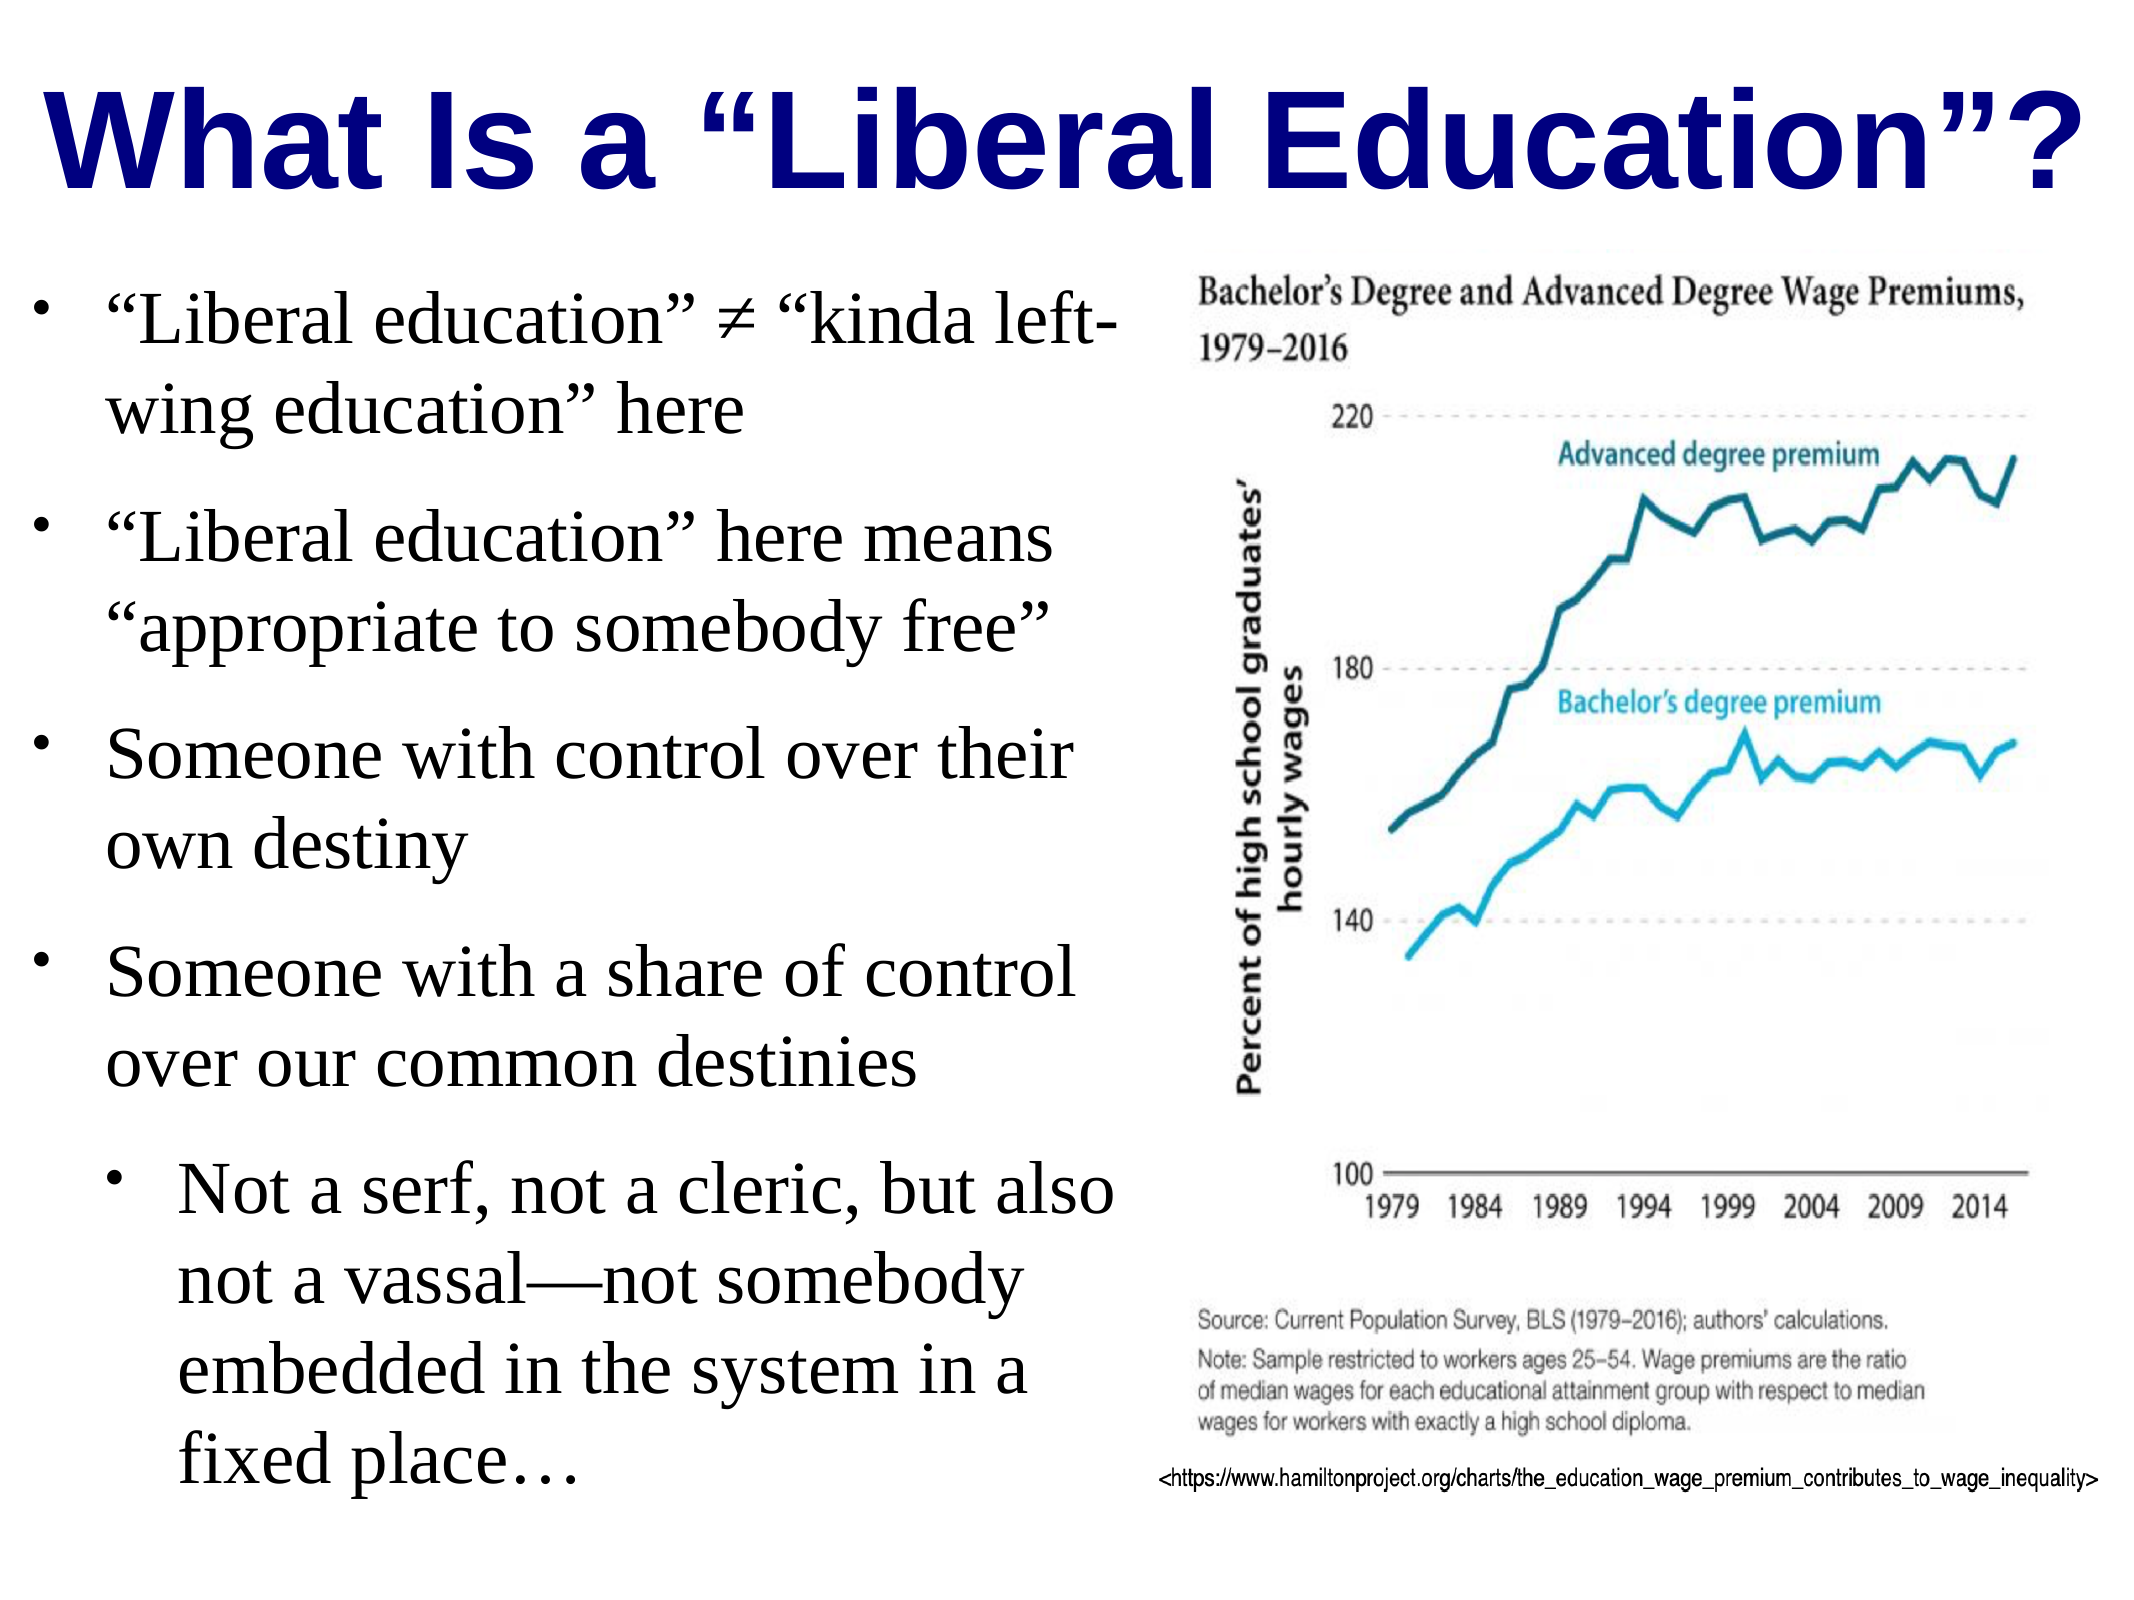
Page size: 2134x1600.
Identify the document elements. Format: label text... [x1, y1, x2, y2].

list “Liberal education” ≠ “kinda left-wing education” here “Liberal education” here means “appropriate to somebody free” Someone with control over their own destiny Someone with a share of control over our common destinies Not a serf, not a cleric, but also not a vassal—not somebody embedded in the system in a fixed place… [23, 259, 1148, 1511]
picture [1152, 249, 2109, 1511]
title What Is a “Liberal Education”? [24, 2, 2109, 264]
